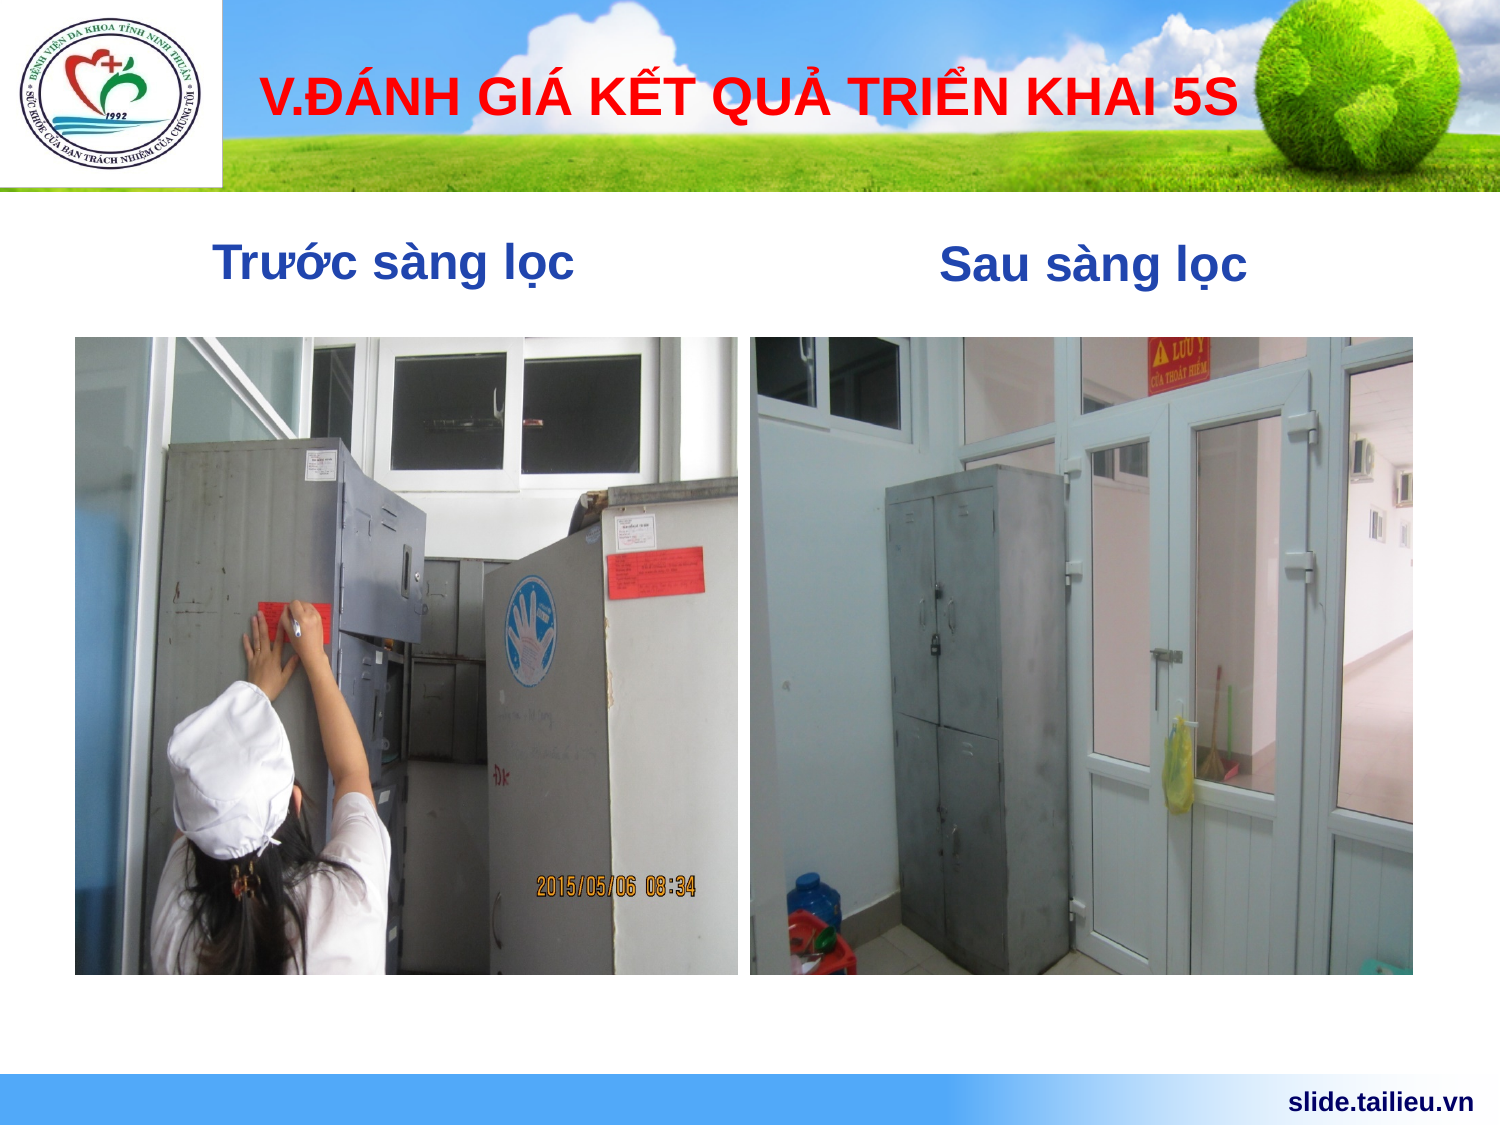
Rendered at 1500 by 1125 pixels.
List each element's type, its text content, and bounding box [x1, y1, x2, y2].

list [74, 337, 738, 976]
title V.ĐÁNH GIÁ KẾT QUẢ TRIỂN KHAI 5S [75, 45, 1425, 233]
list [749, 337, 1414, 976]
list Trước sàng lọc [62, 262, 726, 368]
list Sau sàng lọc [762, 262, 1426, 370]
picture [0, 0, 1500, 192]
